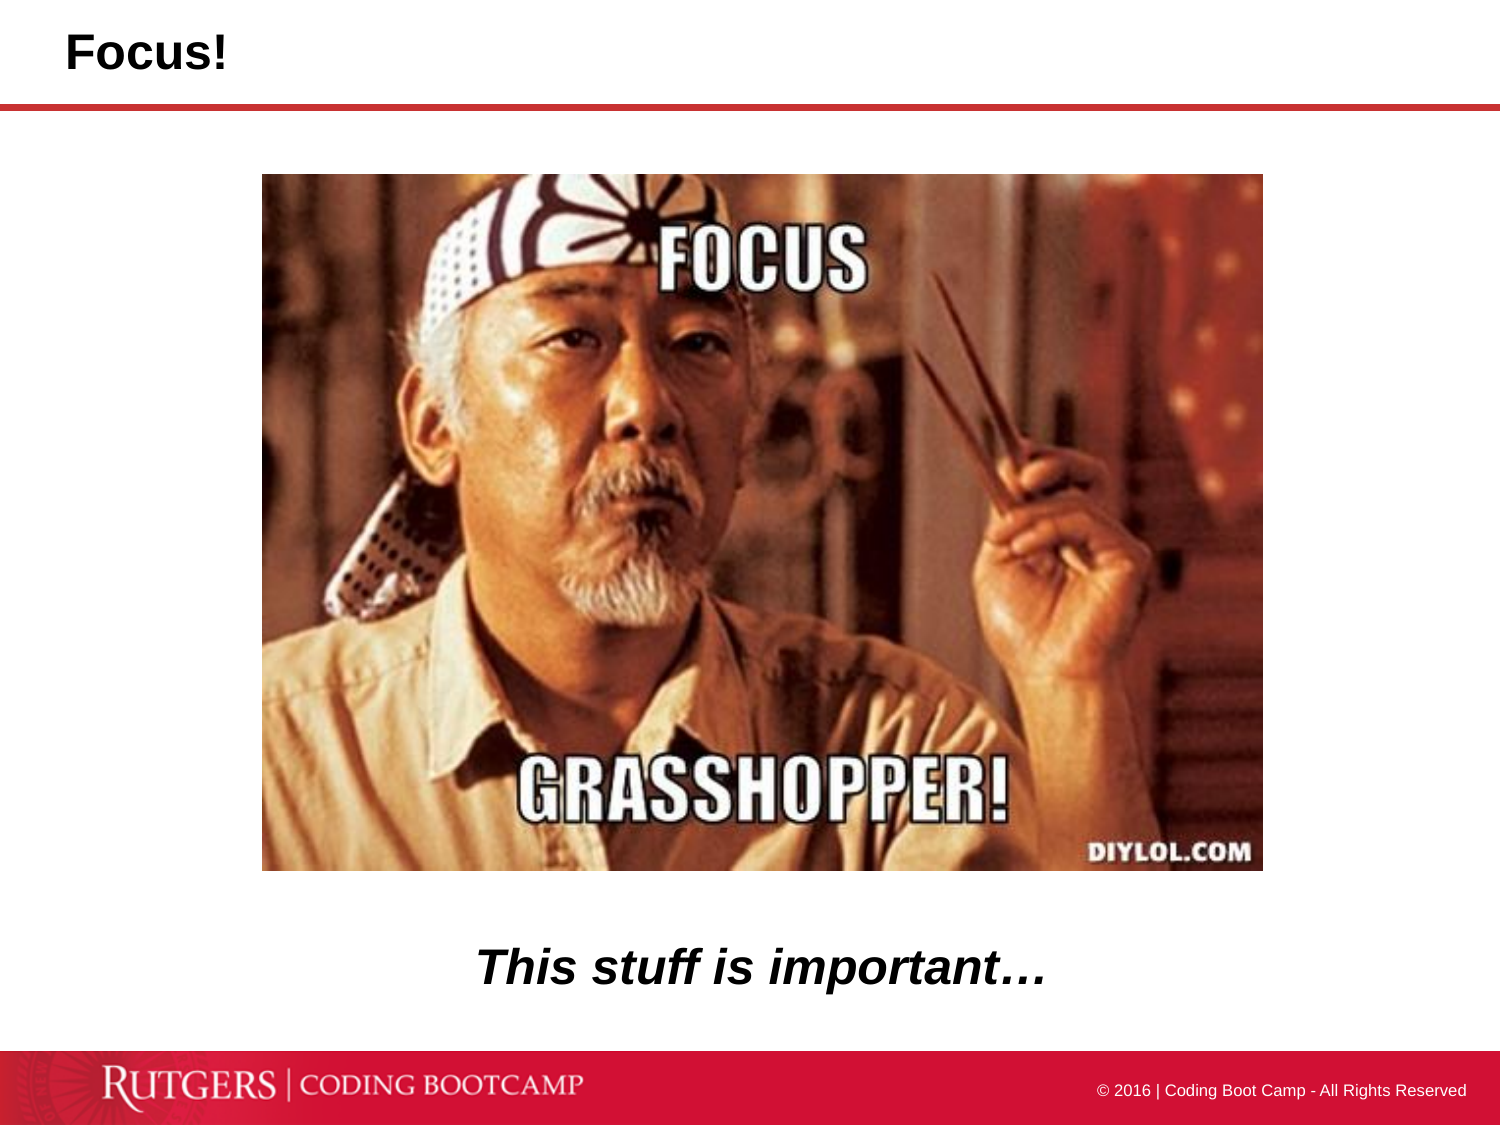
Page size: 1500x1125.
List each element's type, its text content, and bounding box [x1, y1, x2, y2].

title Focus! [50, 0, 948, 108]
picture [262, 174, 1263, 872]
text_box This stuff is important… [460, 927, 1065, 1002]
picture [0, 1051, 650, 1125]
